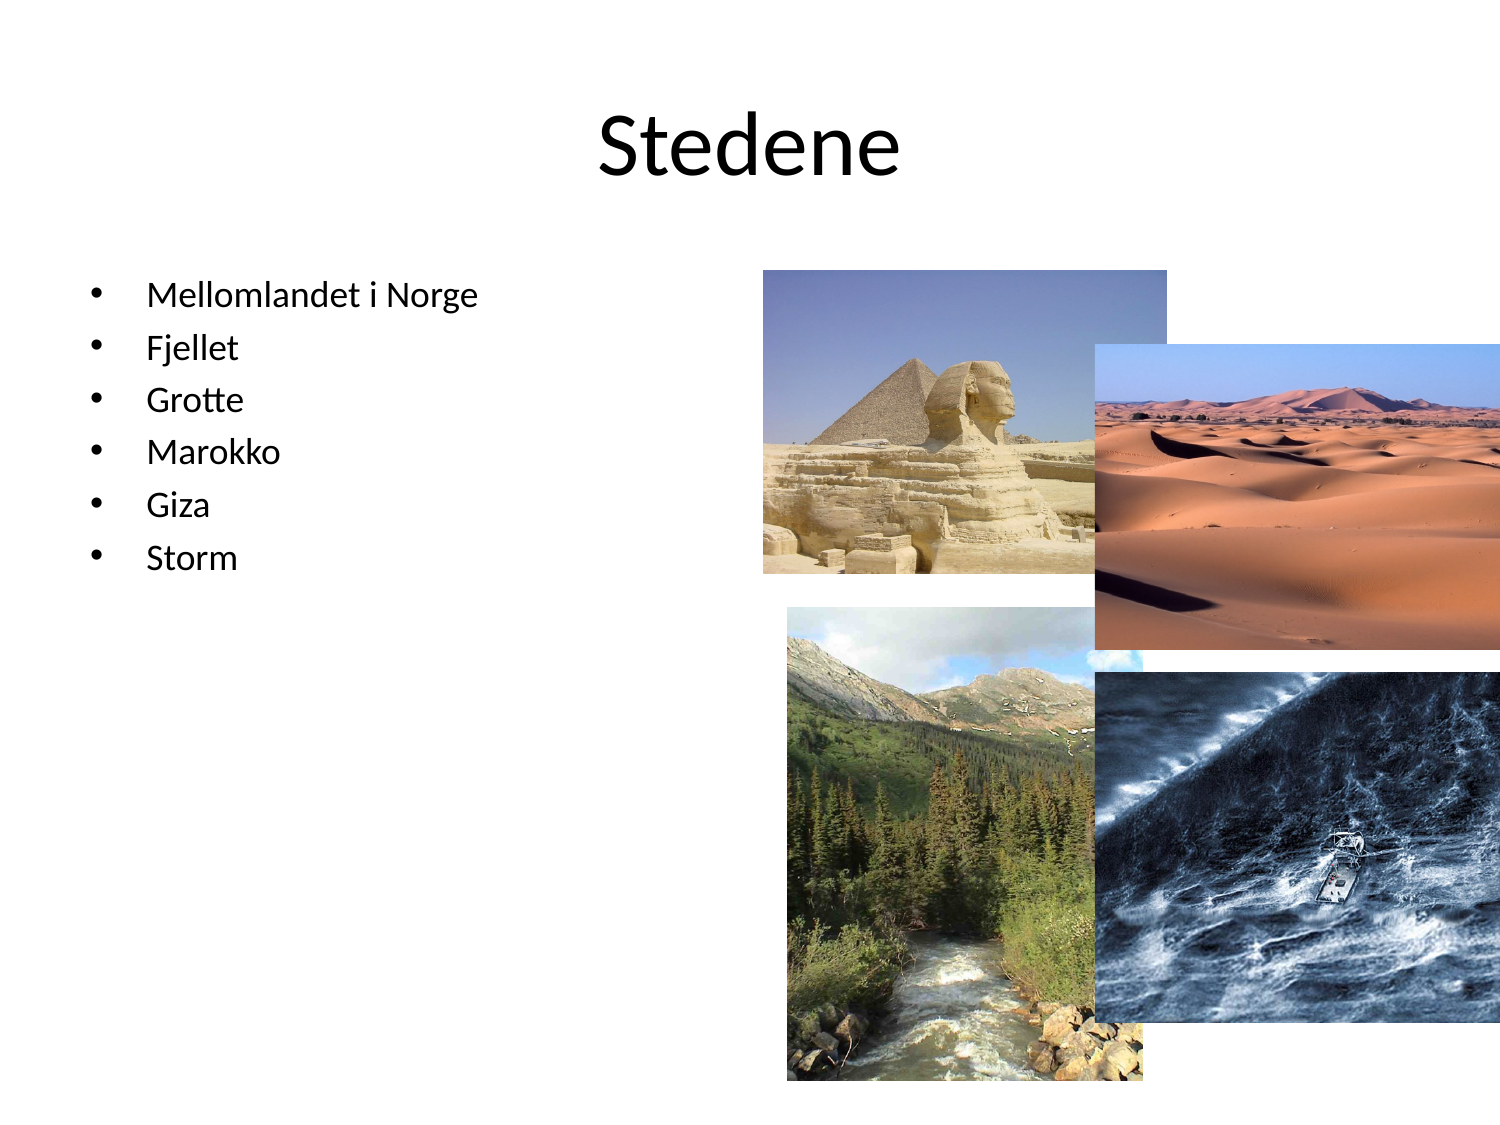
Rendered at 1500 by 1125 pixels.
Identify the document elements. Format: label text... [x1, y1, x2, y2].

list Mellomlandet i Norge Fjellet Grotte Marokko Giza Storm [75, 262, 738, 1005]
picture [763, 270, 1500, 1082]
title Stedene [75, 45, 1425, 233]
